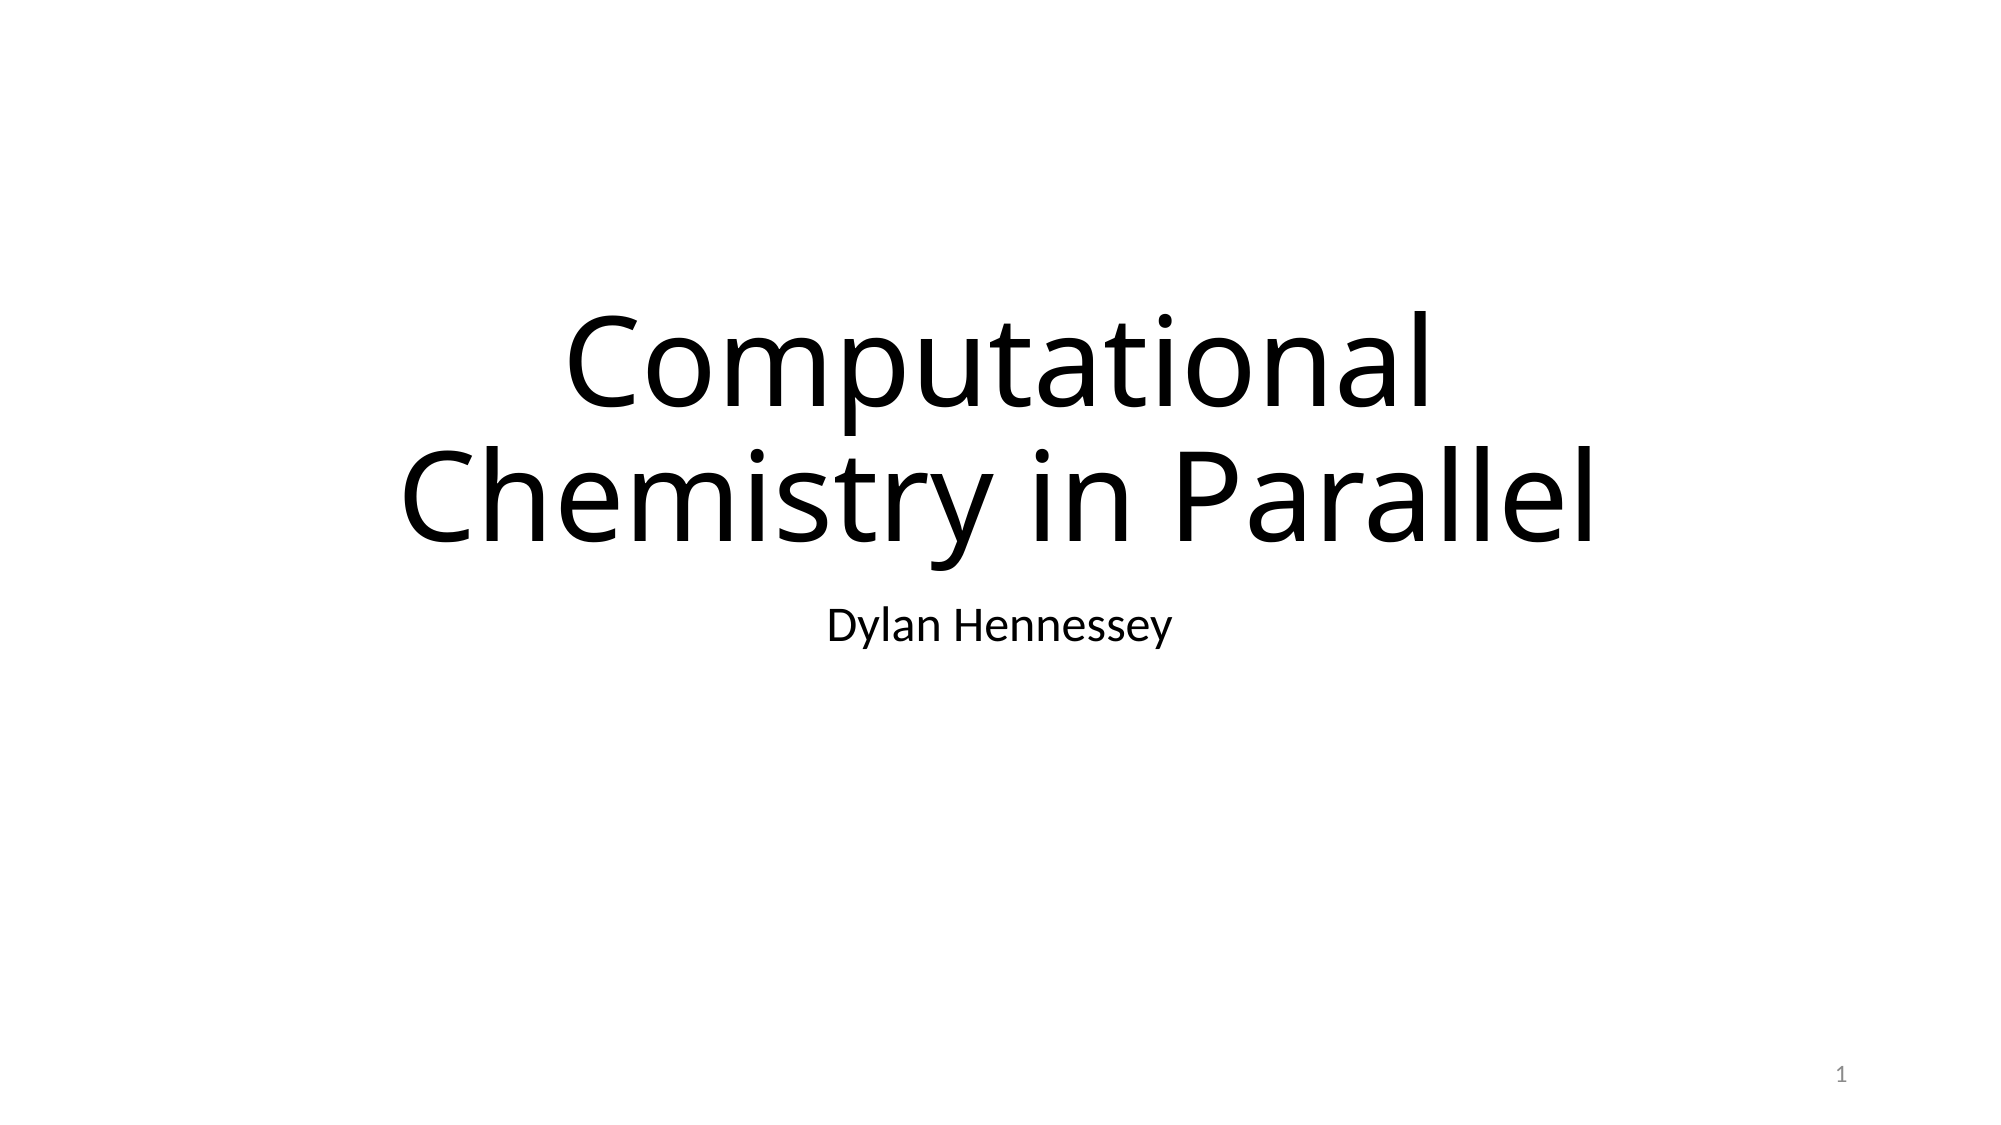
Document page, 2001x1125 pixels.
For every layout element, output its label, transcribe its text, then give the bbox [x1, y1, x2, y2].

subtitle Dylan Hennessey [249, 590, 1750, 863]
title Computational Chemistry in Parallel [249, 184, 1750, 576]
slide_number 1 [1412, 1042, 1863, 1103]
